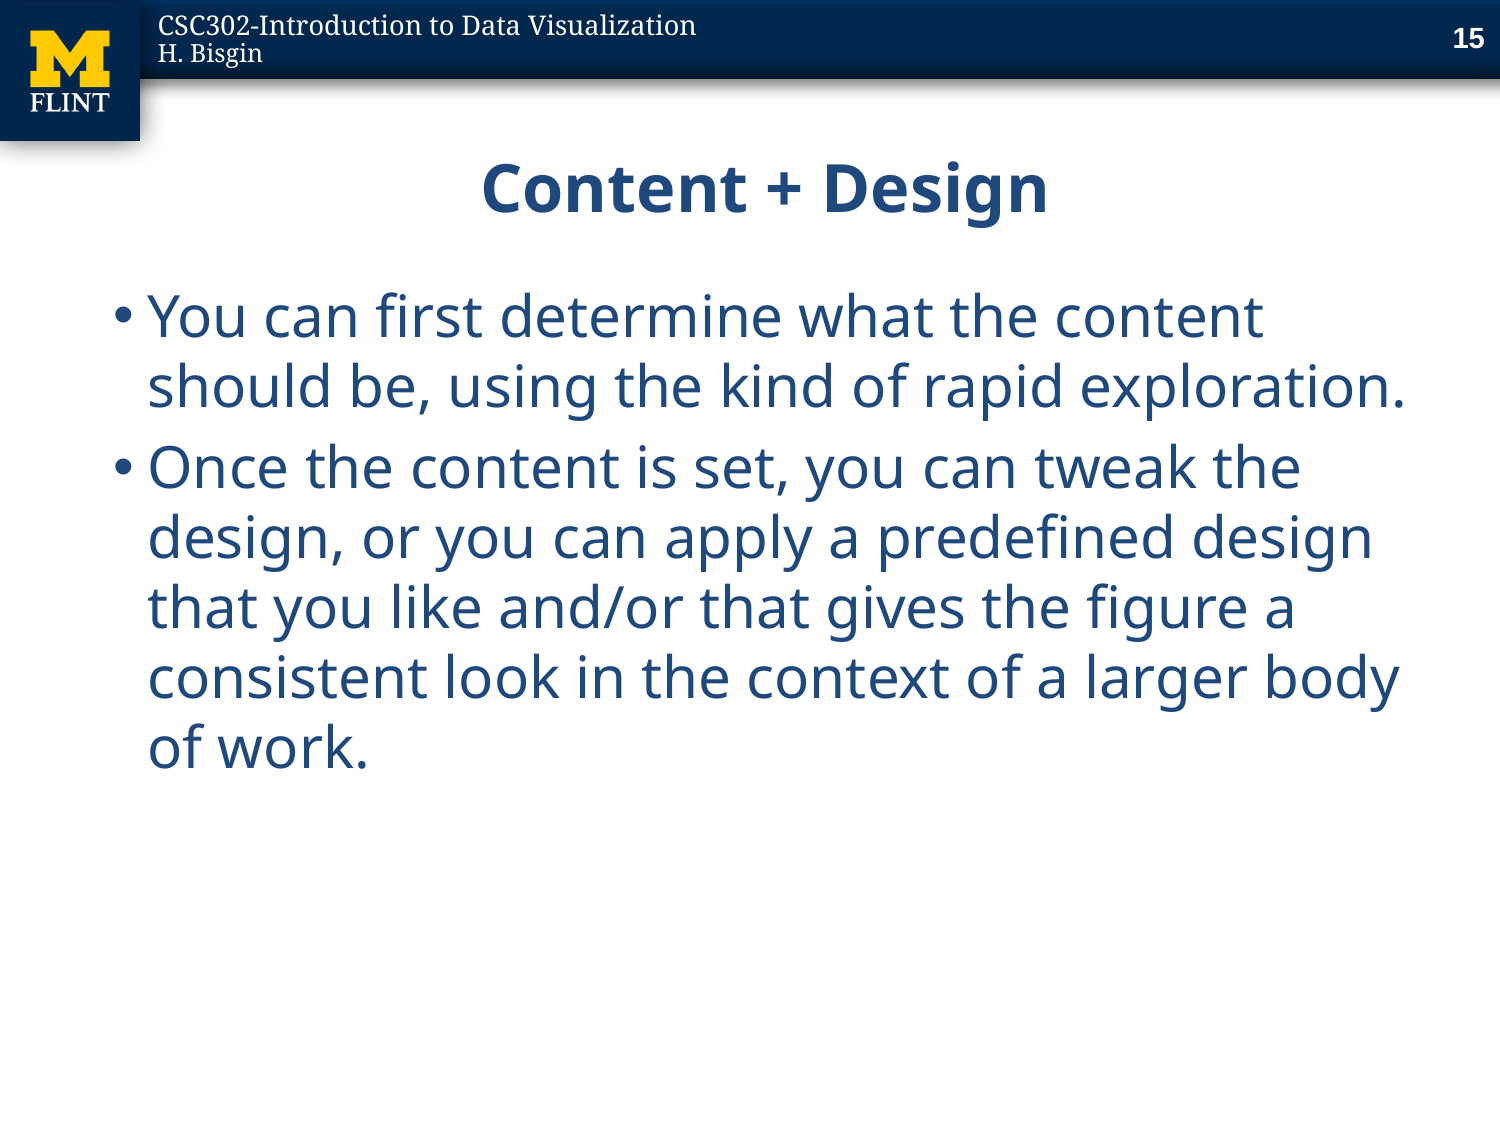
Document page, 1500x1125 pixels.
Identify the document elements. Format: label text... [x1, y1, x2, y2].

slide_number 15 [1149, 6, 1500, 67]
title Content + Design [73, 109, 1457, 263]
list You can first determine what the content should be, using the kind of rapid exploration. Once the content is set, you can tweak the design, or you can apply a predefined design that you like and/or that gives the figure a consistent look in the context of a larger body of work. [75, 269, 1425, 990]
picture [0, 0, 1500, 1122]
